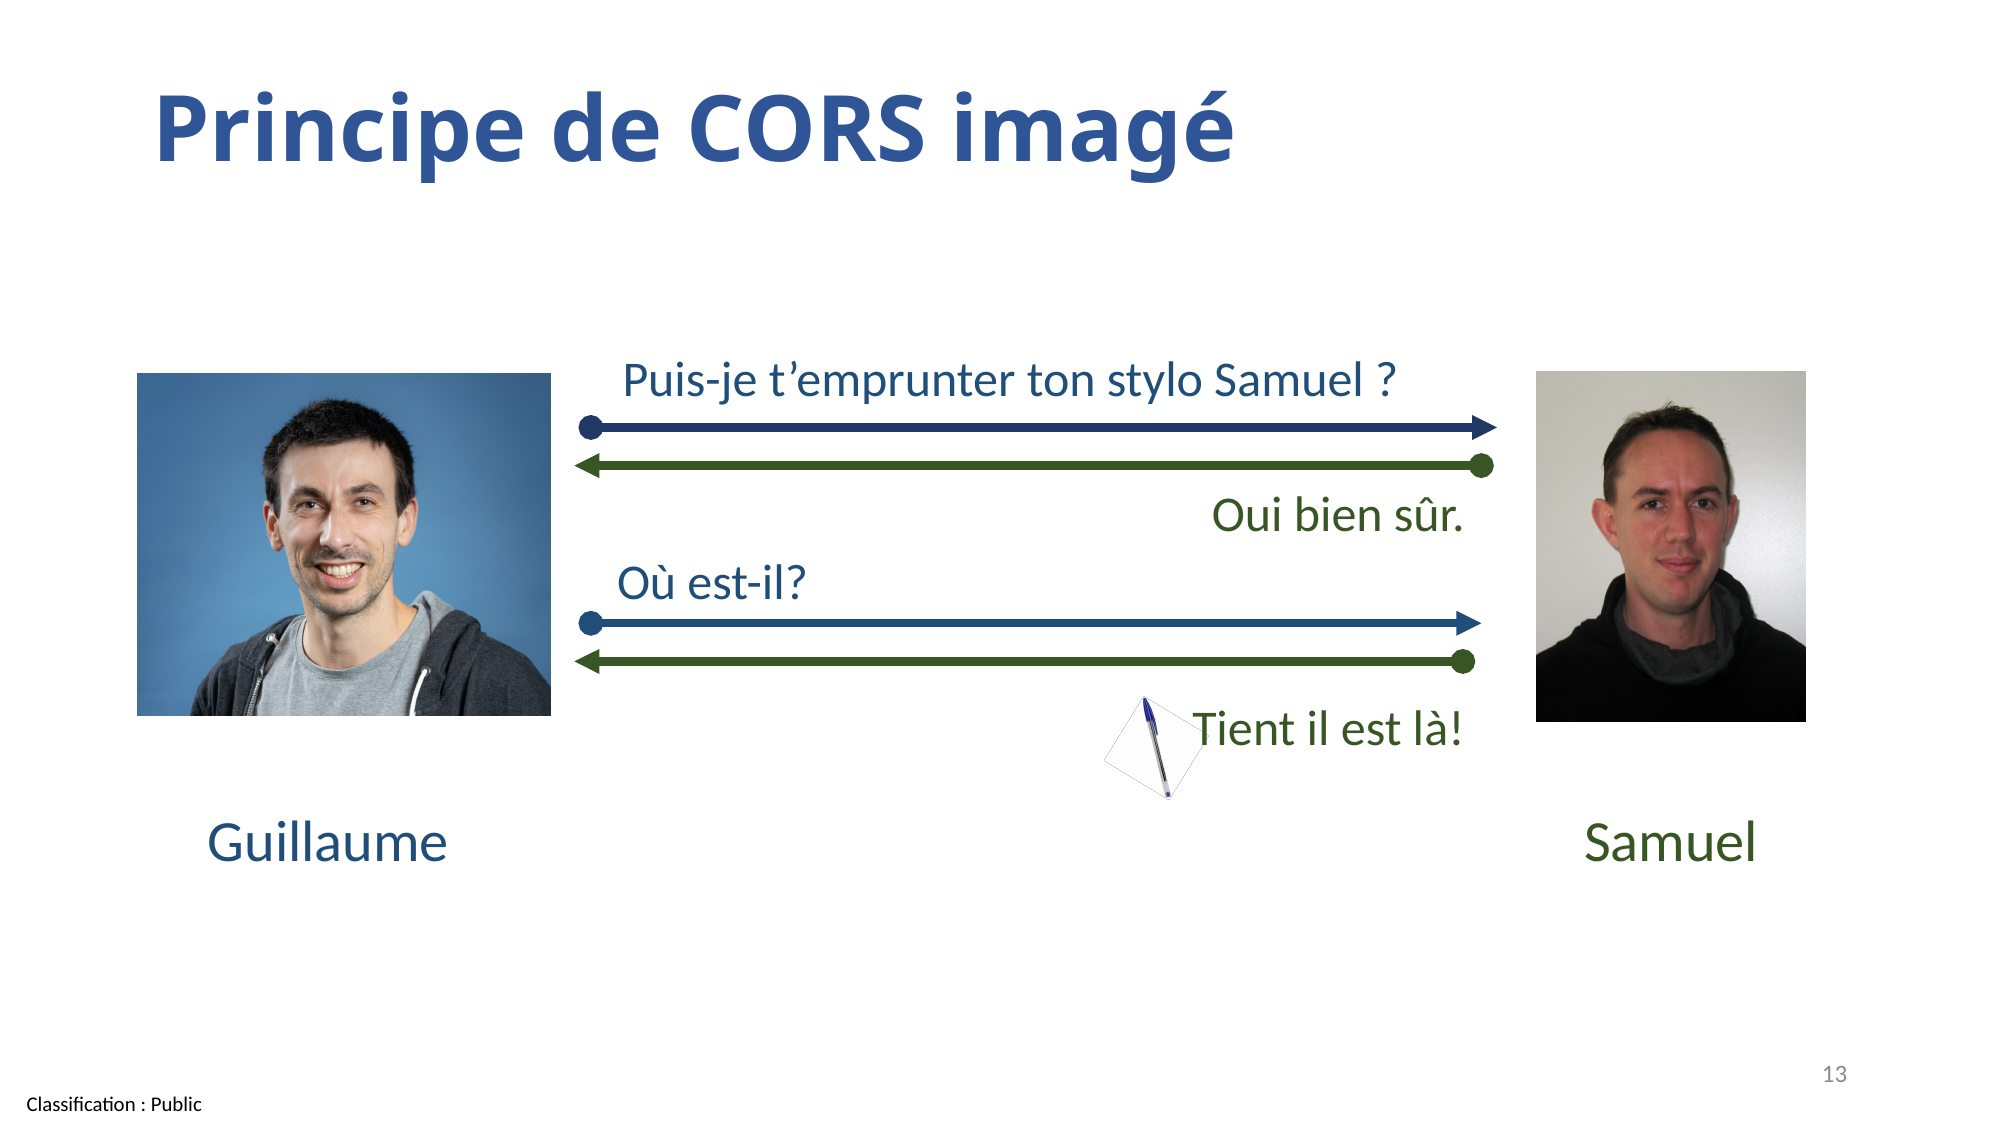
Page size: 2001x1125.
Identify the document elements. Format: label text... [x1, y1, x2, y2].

title Principe de CORS imagé [137, 23, 1863, 241]
text_box Oui bien sûr. [1197, 474, 1480, 550]
text_box Puis-je t’emprunter ton stylo Samuel ? [607, 339, 1415, 414]
slide_number 13 [1412, 1042, 1863, 1103]
text_box Où est-il? [602, 542, 824, 617]
text_box Samuel [1569, 796, 1774, 881]
picture [137, 373, 551, 716]
text_box Tient il est là! [1177, 688, 1480, 763]
picture [1536, 371, 1806, 722]
text_box Guillaume [193, 796, 464, 881]
picture [1104, 697, 1194, 799]
